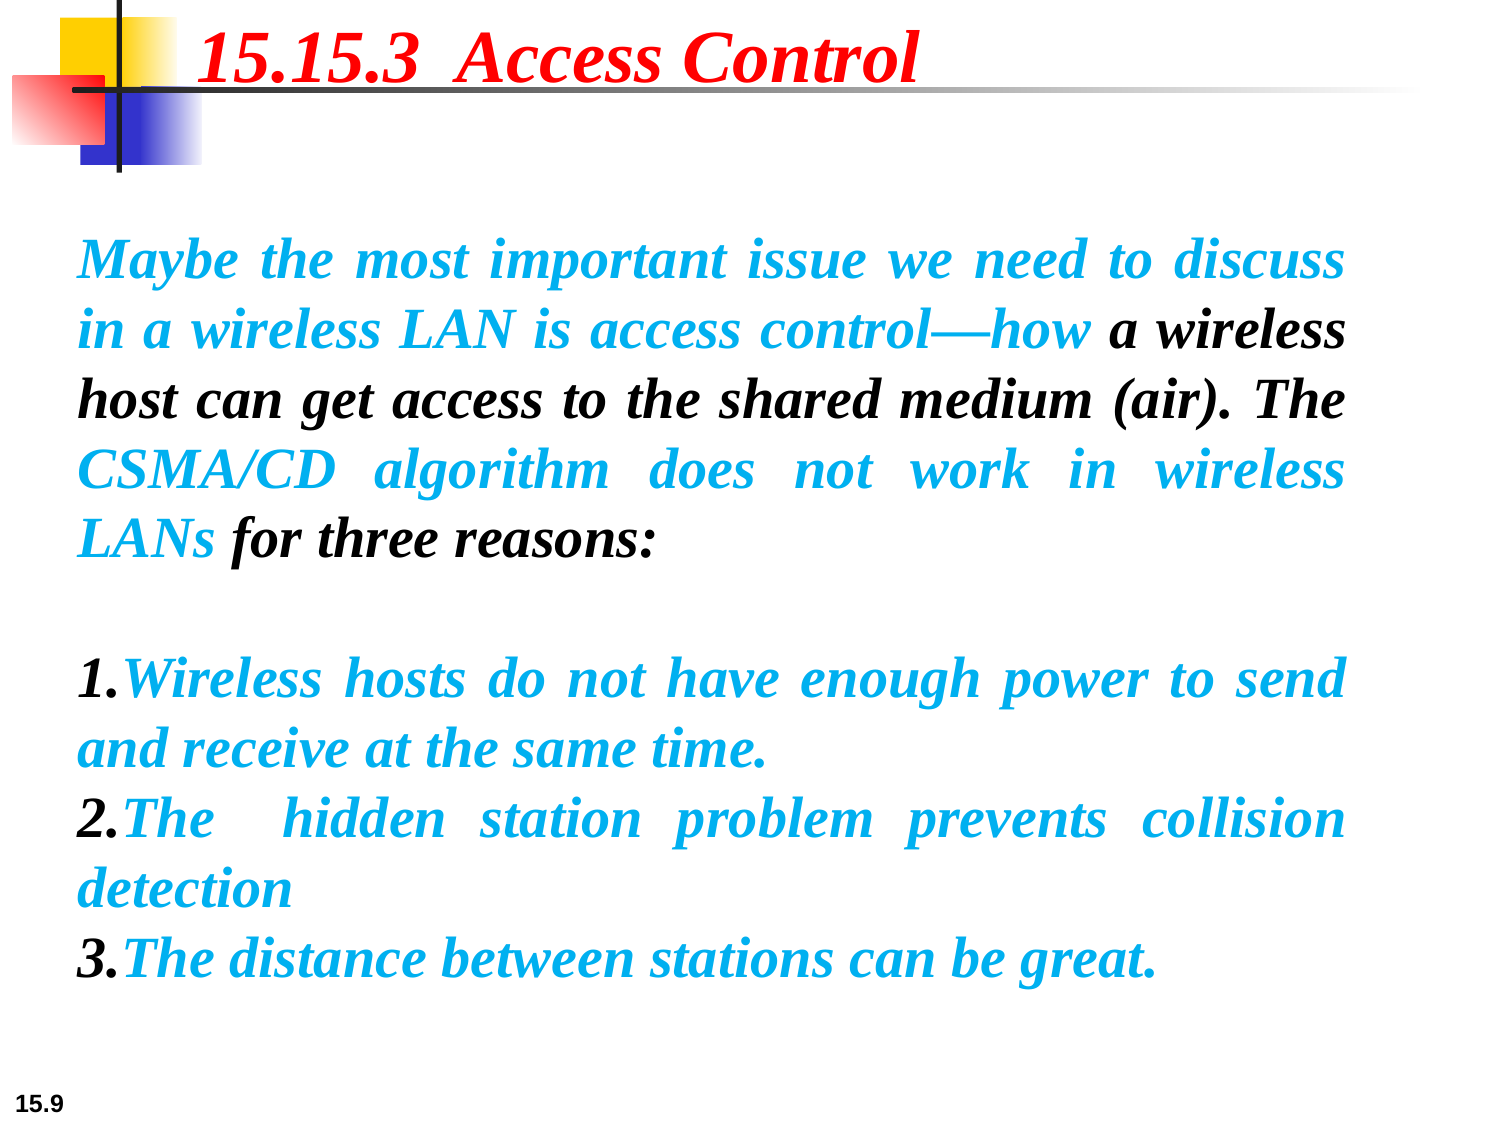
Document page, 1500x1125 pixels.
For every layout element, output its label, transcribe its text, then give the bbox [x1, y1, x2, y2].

text_box [12, 75, 105, 145]
text_box [60, 17, 116, 86]
text_box [939, 87, 1423, 93]
text_box 15.15.3 Access Control [181, 0, 939, 105]
text_box Maybe the most important issue we need to discuss in a wireless LAN is access control—how a wireless host can get access to the shared medium (air). The CSMA/CD algorithm does not work in wireless LANs for three reasons: Wireless hosts do not have enough power to send and receive at the same time. The hidden station problem prevents collision detection The distance between stations can be great. [62, 212, 1363, 997]
text_box [122, 17, 177, 86]
text_box [141, 93, 202, 165]
text_box [116, 93, 122, 173]
text_box [122, 93, 141, 165]
text_box [116, 0, 122, 87]
text_box [72, 87, 181, 93]
text_box 15.9 [0, 1049, 313, 1125]
text_box [80, 93, 116, 165]
